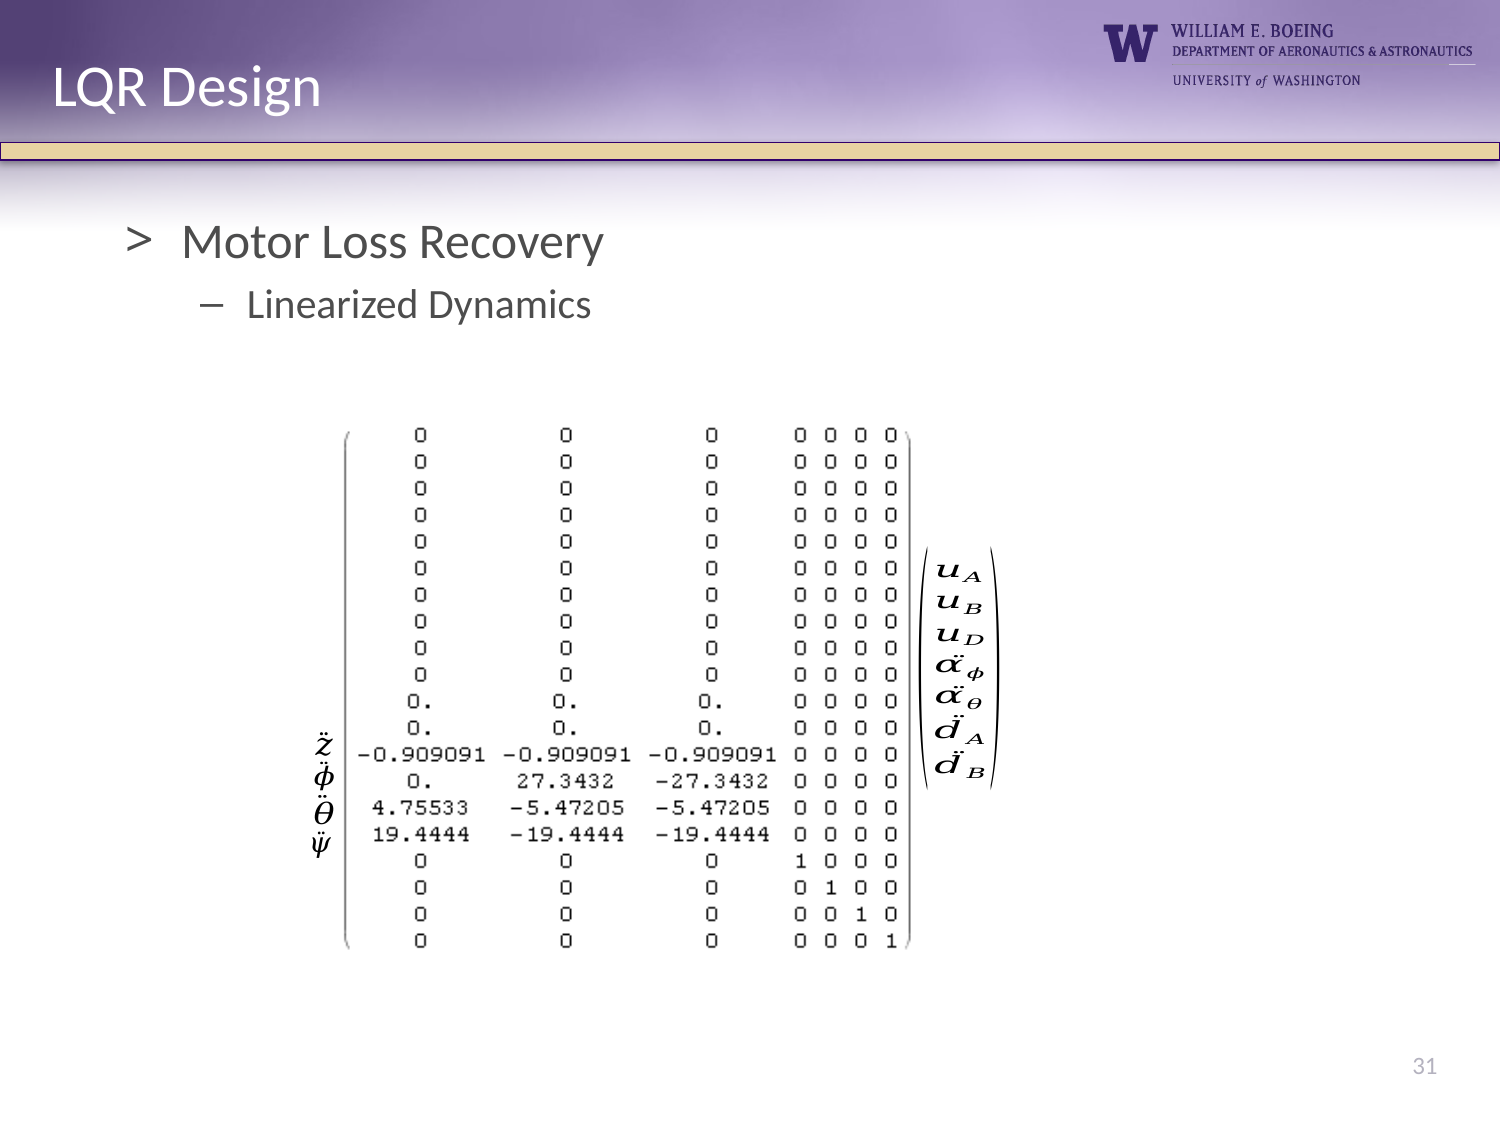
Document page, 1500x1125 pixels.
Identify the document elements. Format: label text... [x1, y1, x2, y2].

slide_number 31 [1102, 1034, 1453, 1095]
picture [0, 161, 1500, 1125]
picture [0, 0, 1500, 142]
list LQR Design [37, 48, 1380, 128]
